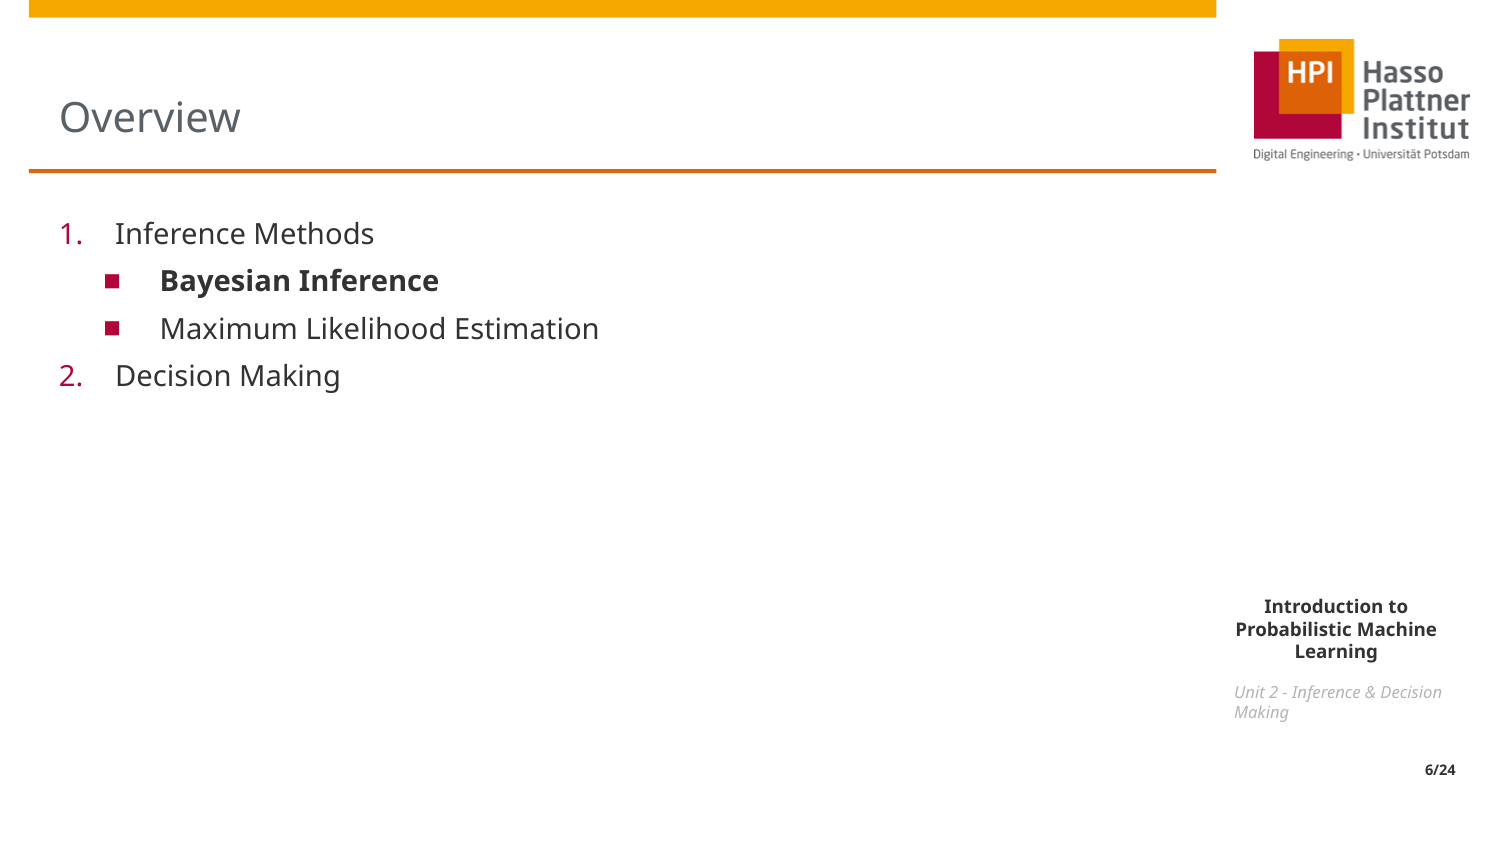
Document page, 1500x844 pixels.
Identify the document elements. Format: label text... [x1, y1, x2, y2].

list Inference Methods Bayesian Inference Maximum Likelihood Estimation Decision Making [58, 203, 1187, 788]
title Overview [58, 17, 1187, 170]
picture [1254, 39, 1470, 161]
